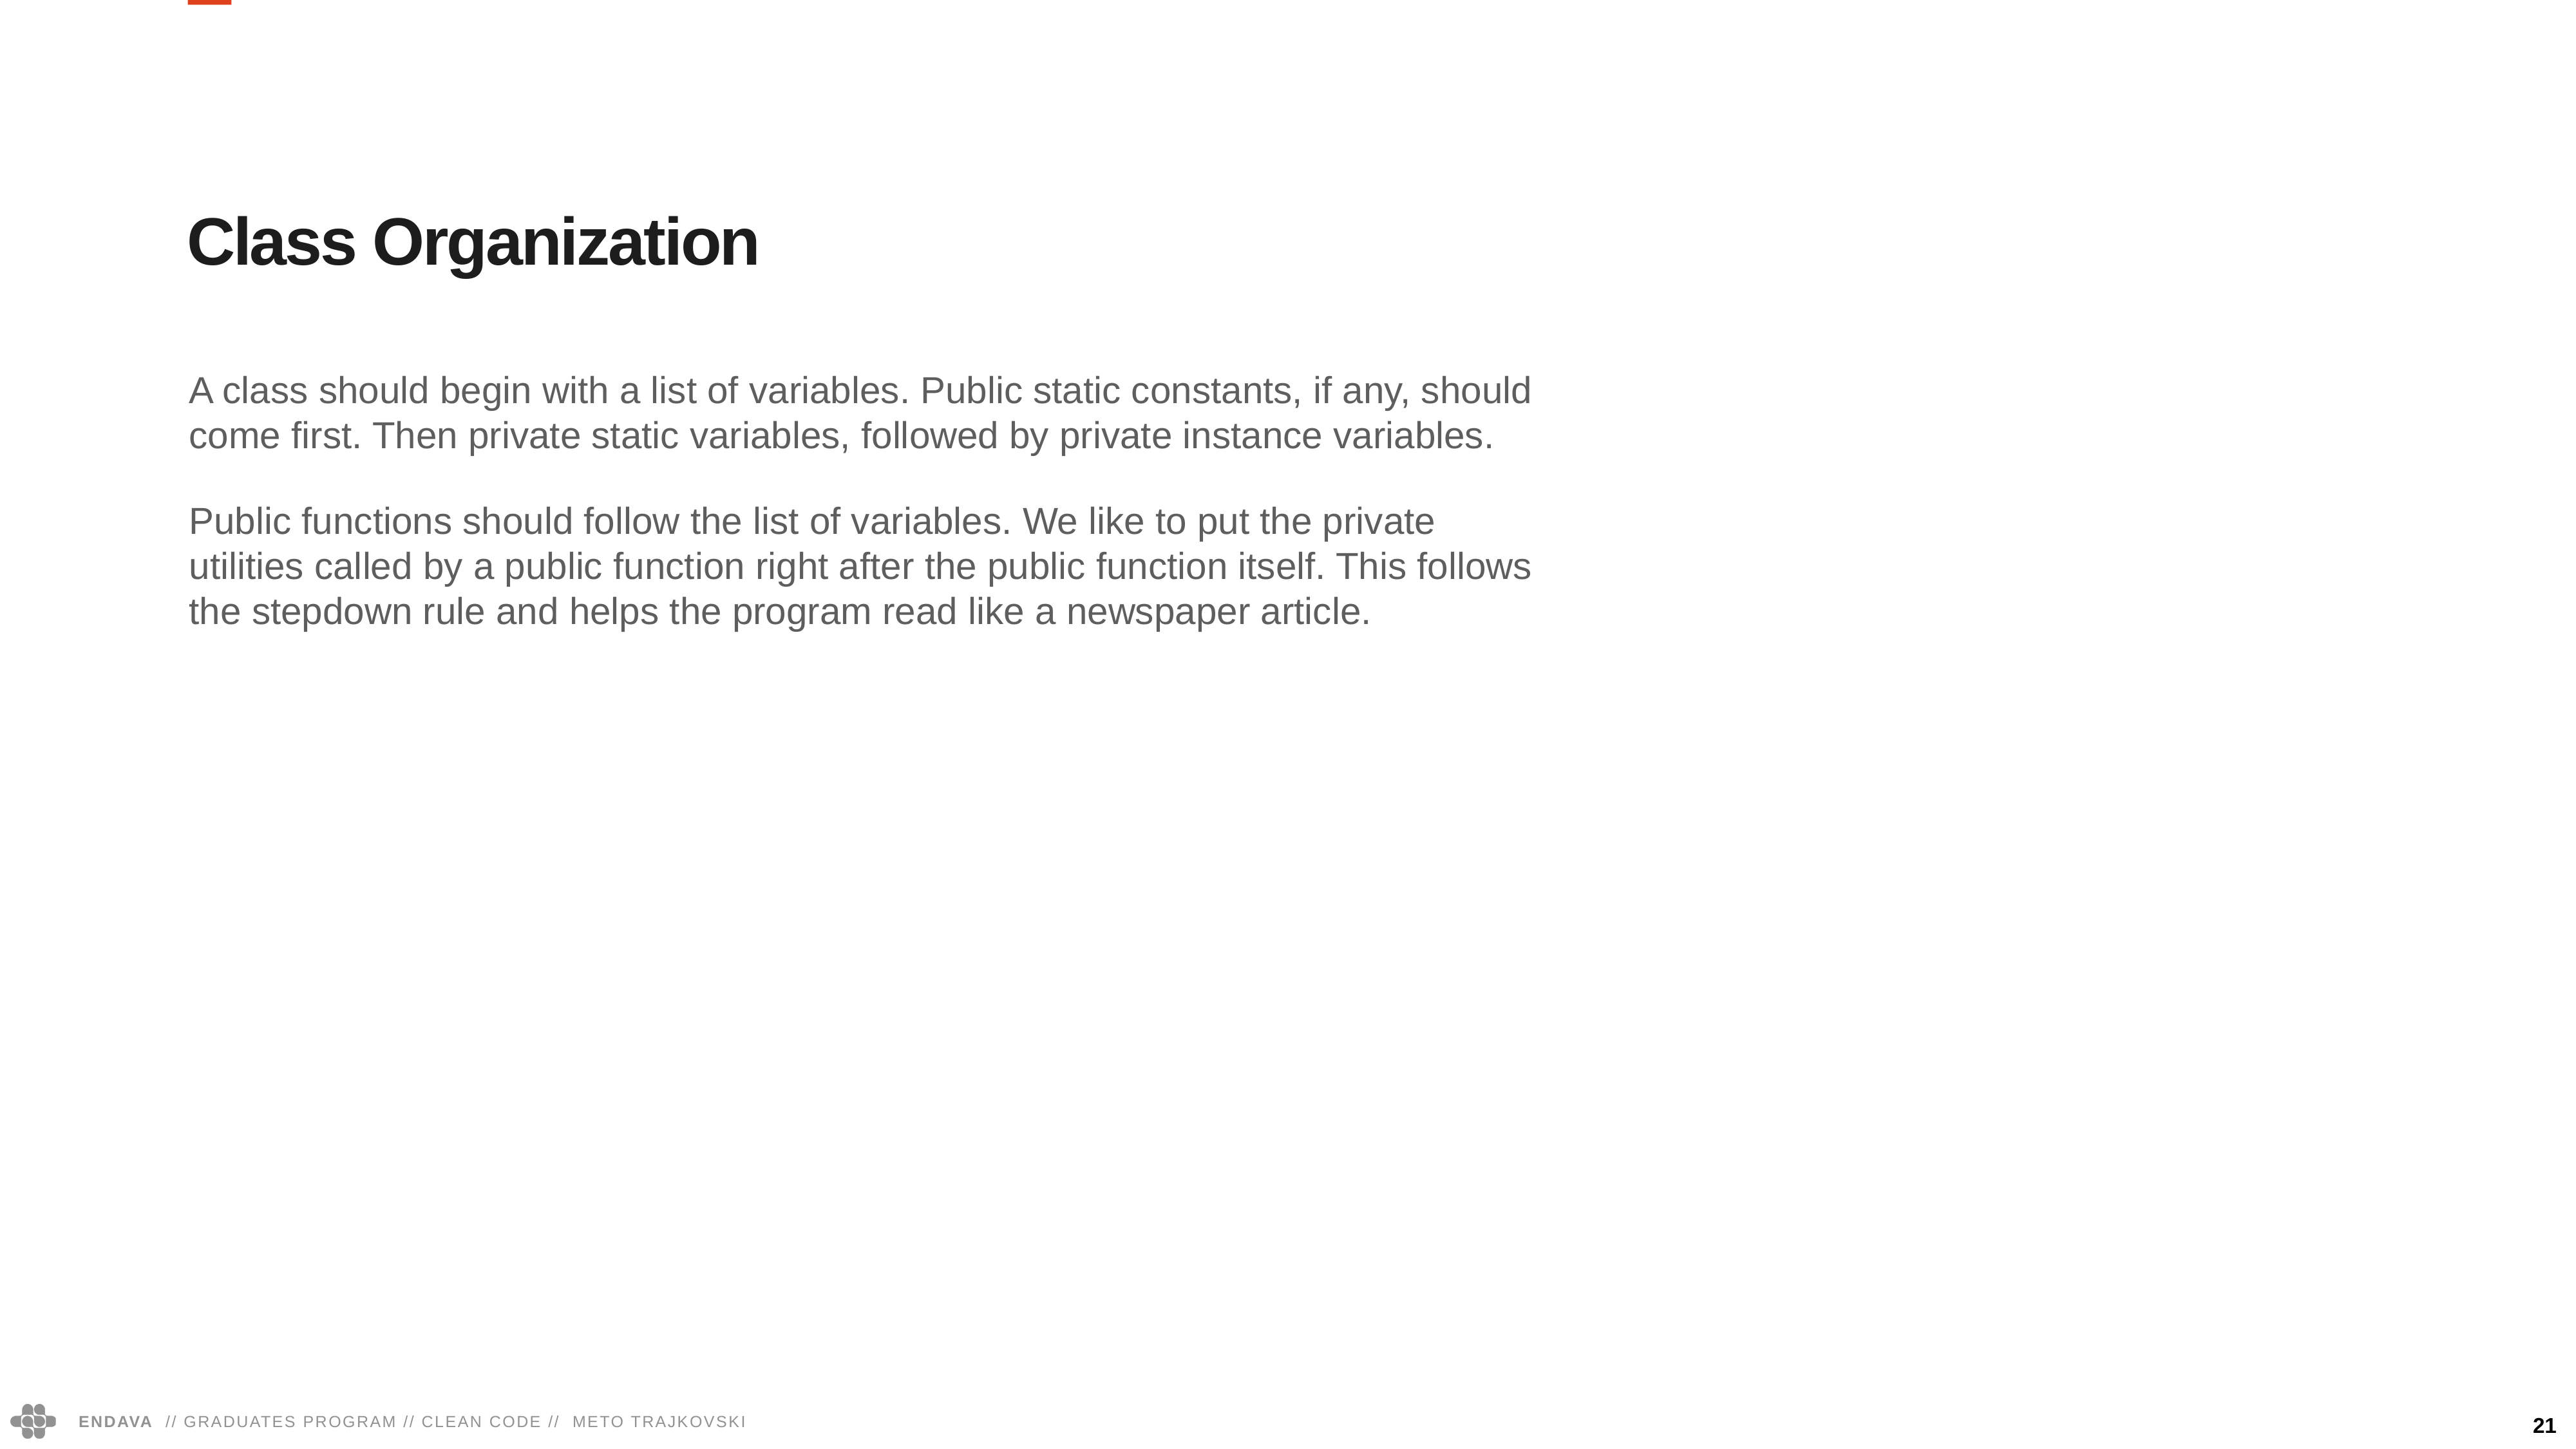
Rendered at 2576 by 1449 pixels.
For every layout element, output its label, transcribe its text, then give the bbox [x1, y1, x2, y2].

text_box Class Organization [181, 208, 1716, 283]
text_box A class should begin with a list of variables. Public static constants, if any, should come first. Then private static variables, followed by private instance variables. Public functions should follow the list of variables. We like to put the private utilities called by a public function right after the public function itself. This follows the stepdown rule and helps the program read like a newspaper article. [182, 358, 1558, 639]
slide_number 21 [2523, 1403, 2565, 1445]
